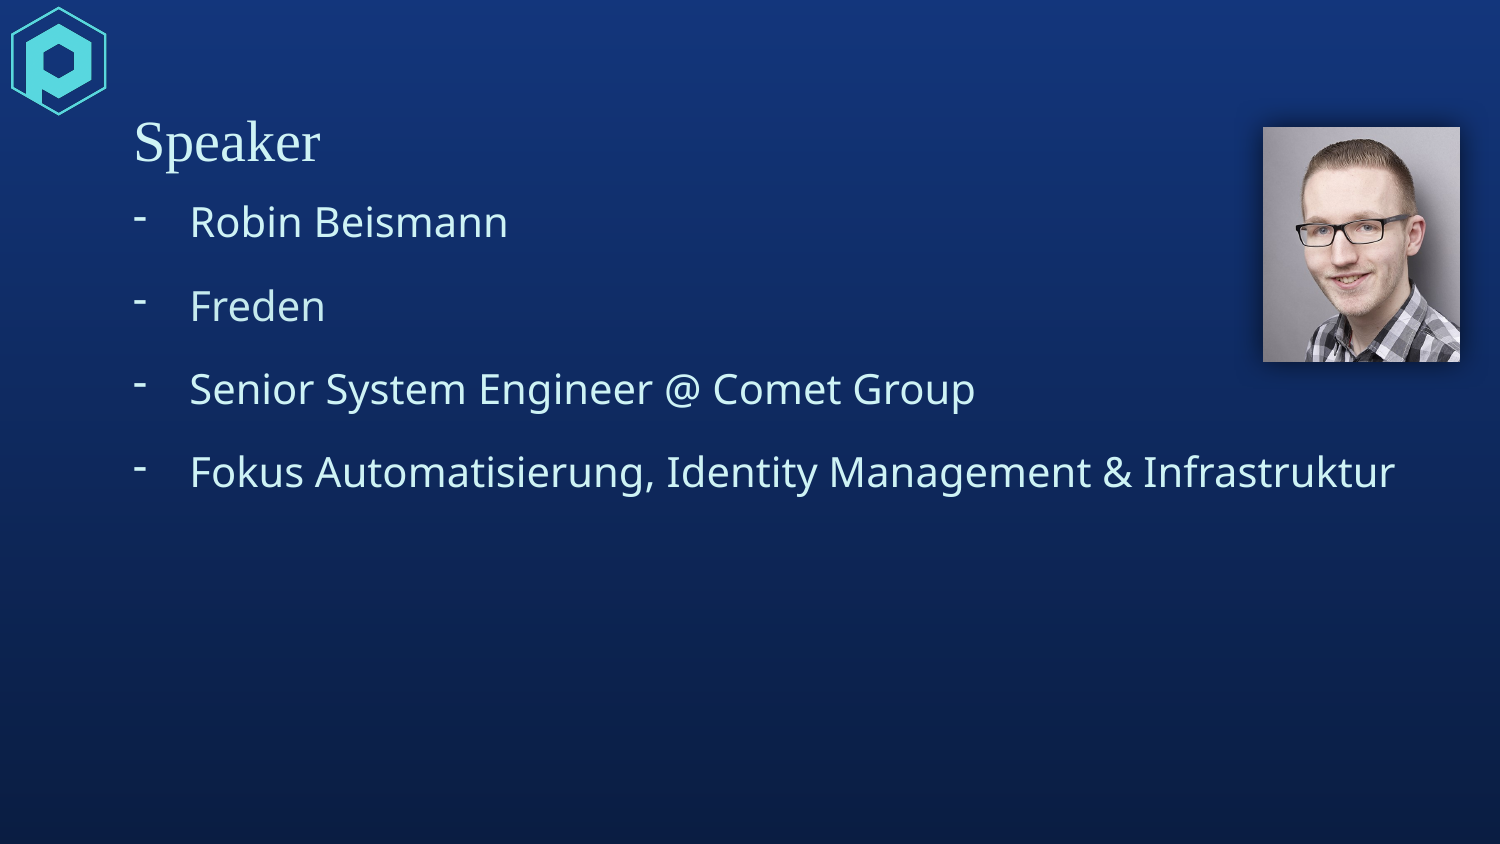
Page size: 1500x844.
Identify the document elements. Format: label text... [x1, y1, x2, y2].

title Speaker [118, 88, 1382, 181]
picture [1263, 127, 1461, 362]
list Robin Beismann Freden Senior System Engineer @ Comet Group Fokus Automatisierung, Identity Management & Infrastruktur [118, 181, 1413, 697]
picture [0, 0, 126, 129]
